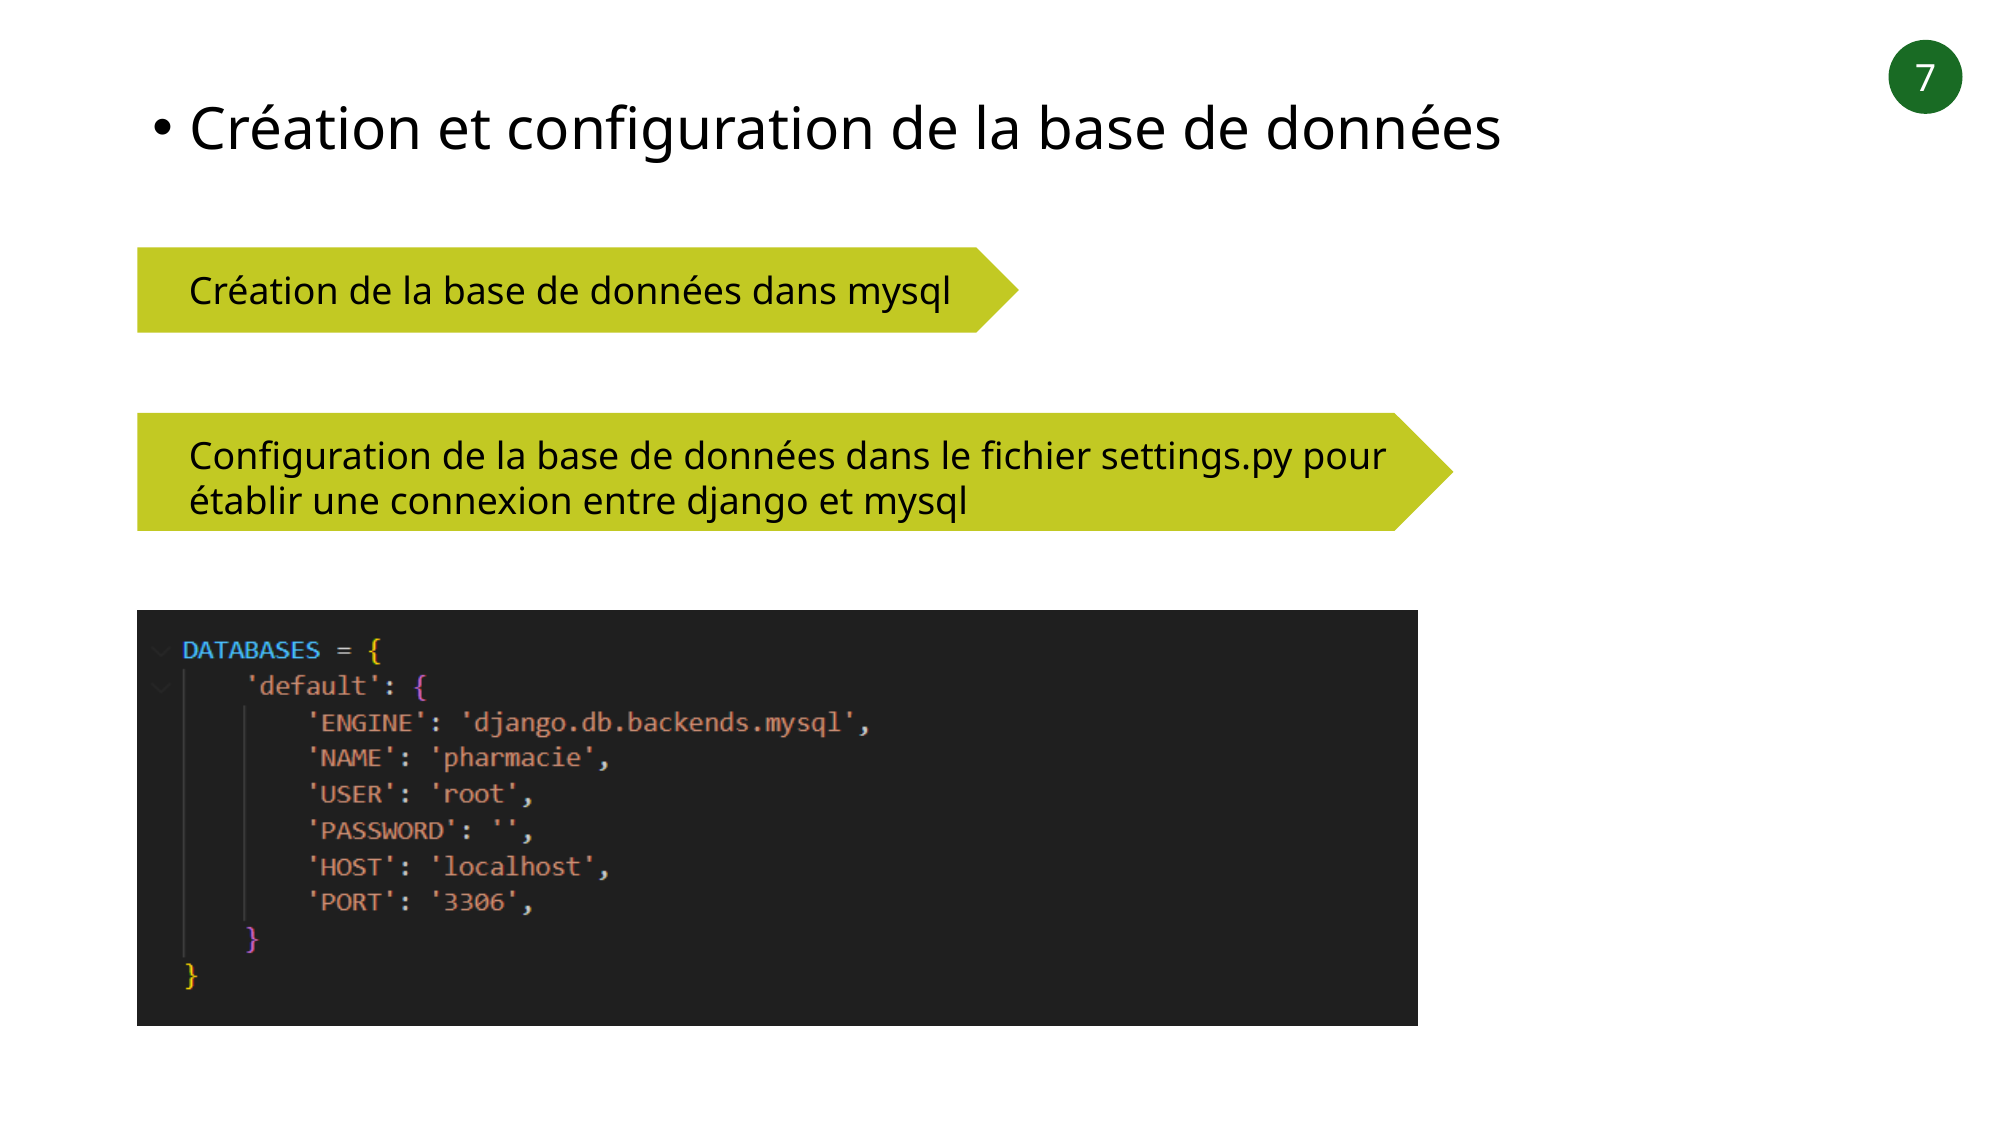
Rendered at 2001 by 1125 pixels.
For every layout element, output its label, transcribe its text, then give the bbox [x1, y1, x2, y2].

text_box 7 [1886, 38, 1965, 116]
picture [136, 610, 1418, 1026]
text_box [135, 245, 992, 335]
text_box Création de la base de données dans mysql [174, 259, 1406, 320]
list Création et configuration de la base de données [137, 91, 1863, 1014]
text_box [135, 411, 1456, 533]
text_box Configuration de la base de données dans le fichier settings.py pour établir une connexion entre django et mysql [174, 424, 1406, 530]
